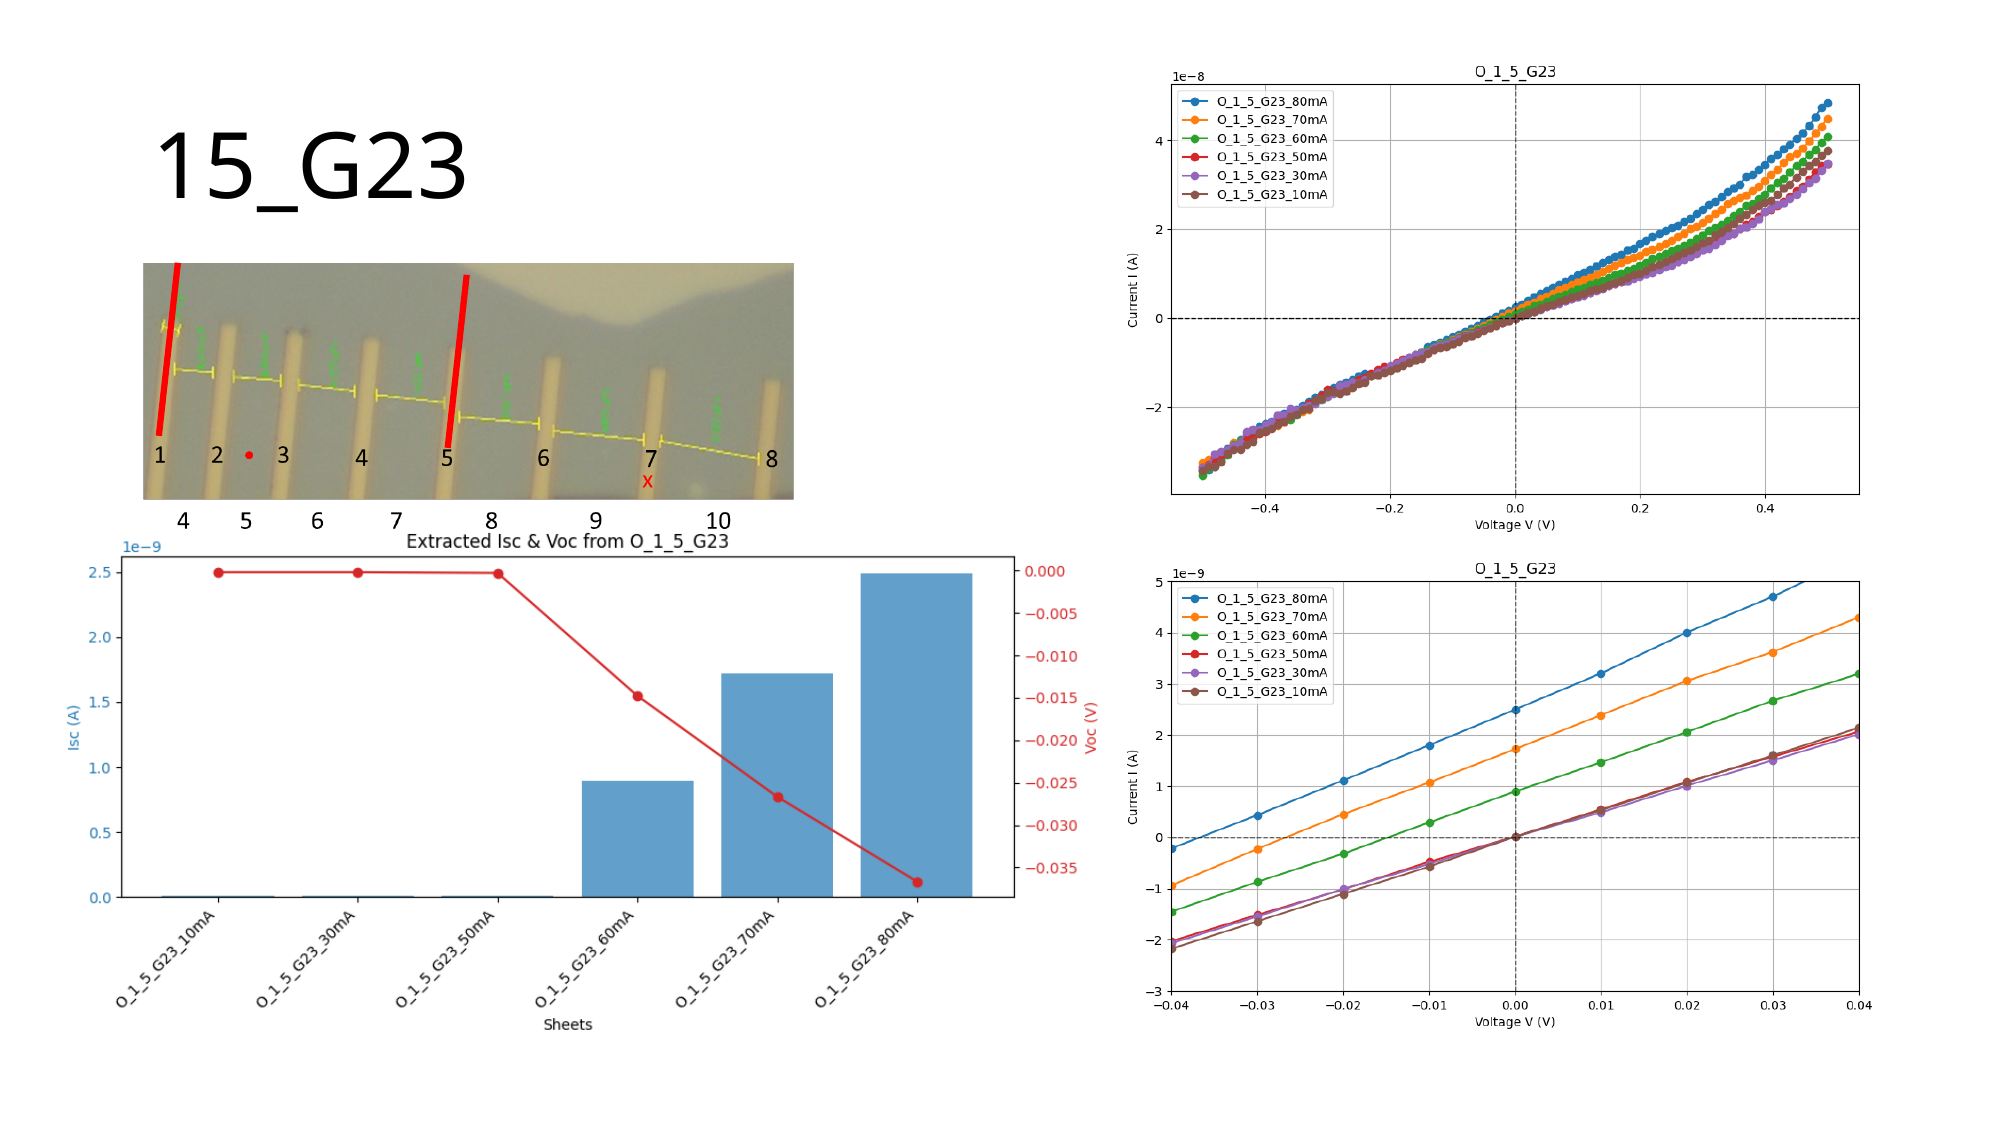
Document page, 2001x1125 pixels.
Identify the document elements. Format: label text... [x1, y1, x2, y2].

picture [51, 20, 1947, 1049]
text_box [137, 262, 794, 551]
title 15_G23 [137, 59, 1060, 278]
